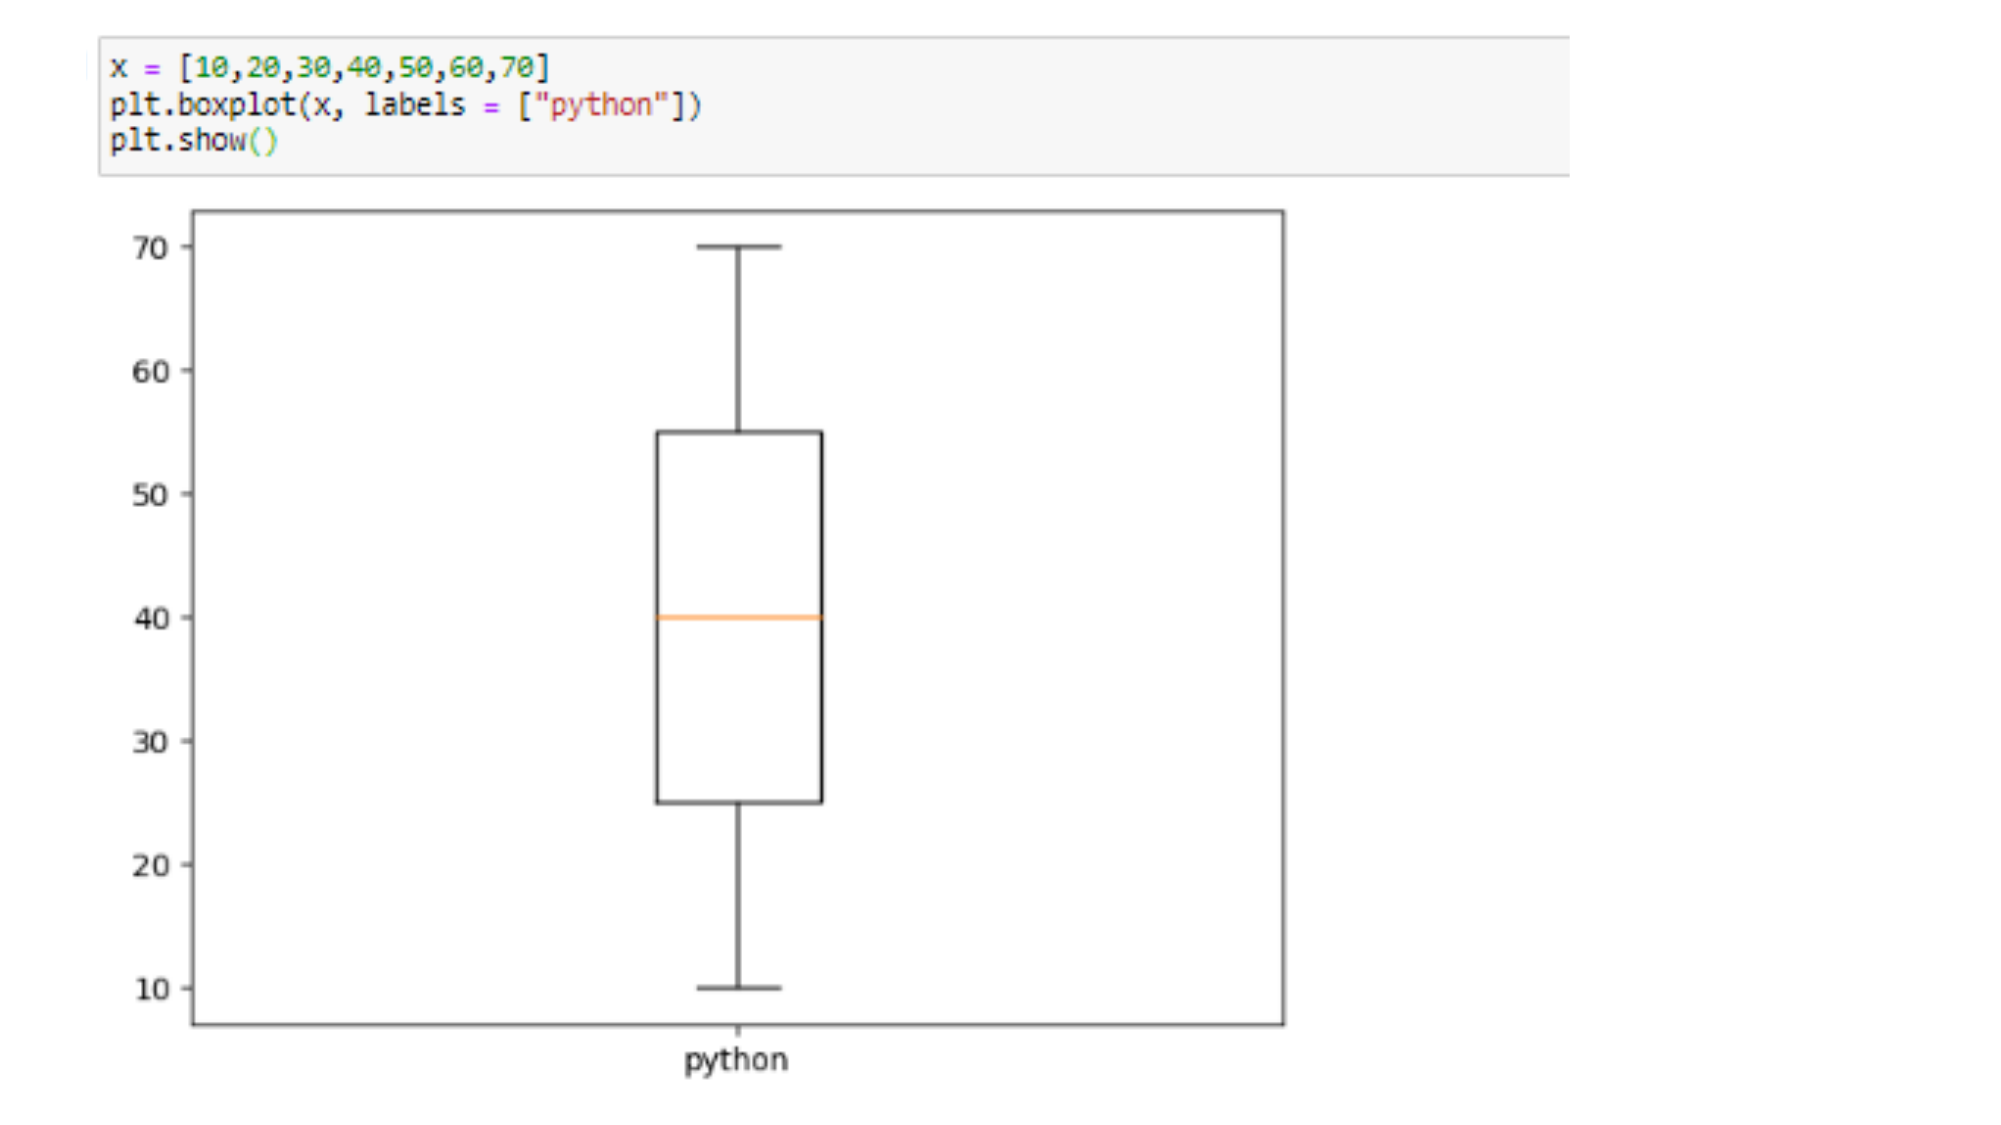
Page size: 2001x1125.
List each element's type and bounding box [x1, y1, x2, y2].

picture [86, 26, 1570, 1121]
